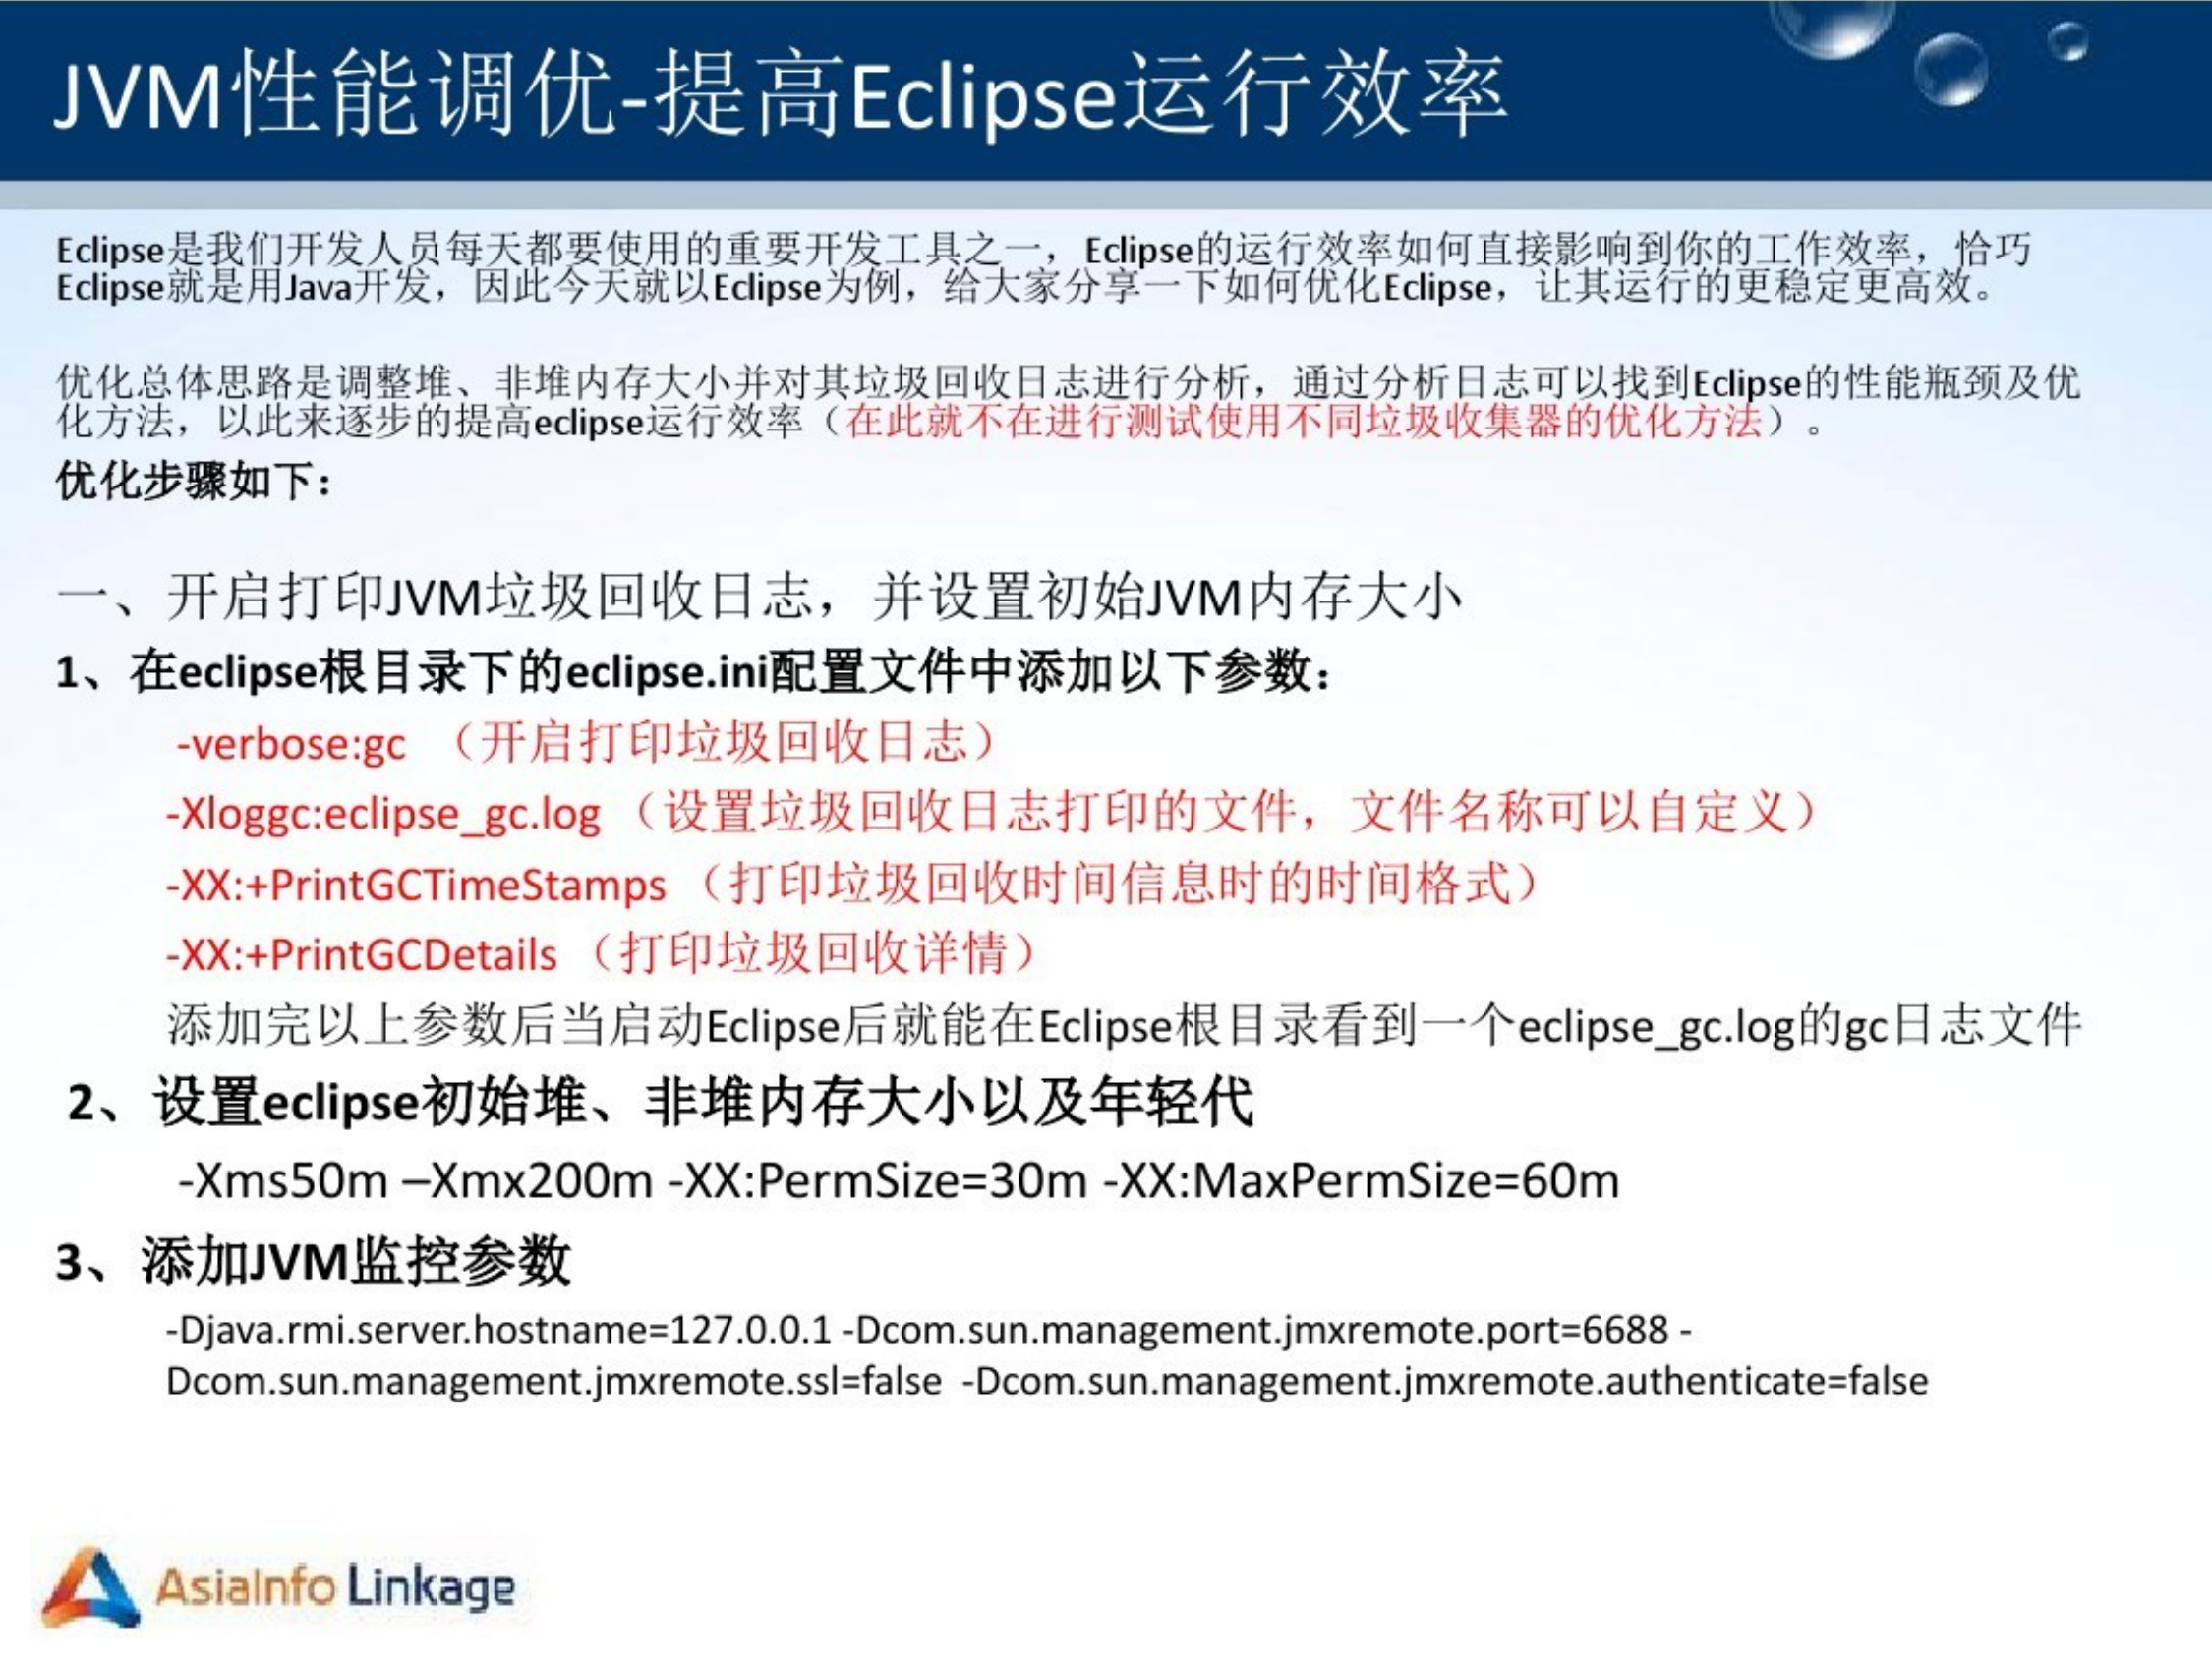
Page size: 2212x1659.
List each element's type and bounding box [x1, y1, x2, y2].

text_box [0, 0, 2212, 1659]
